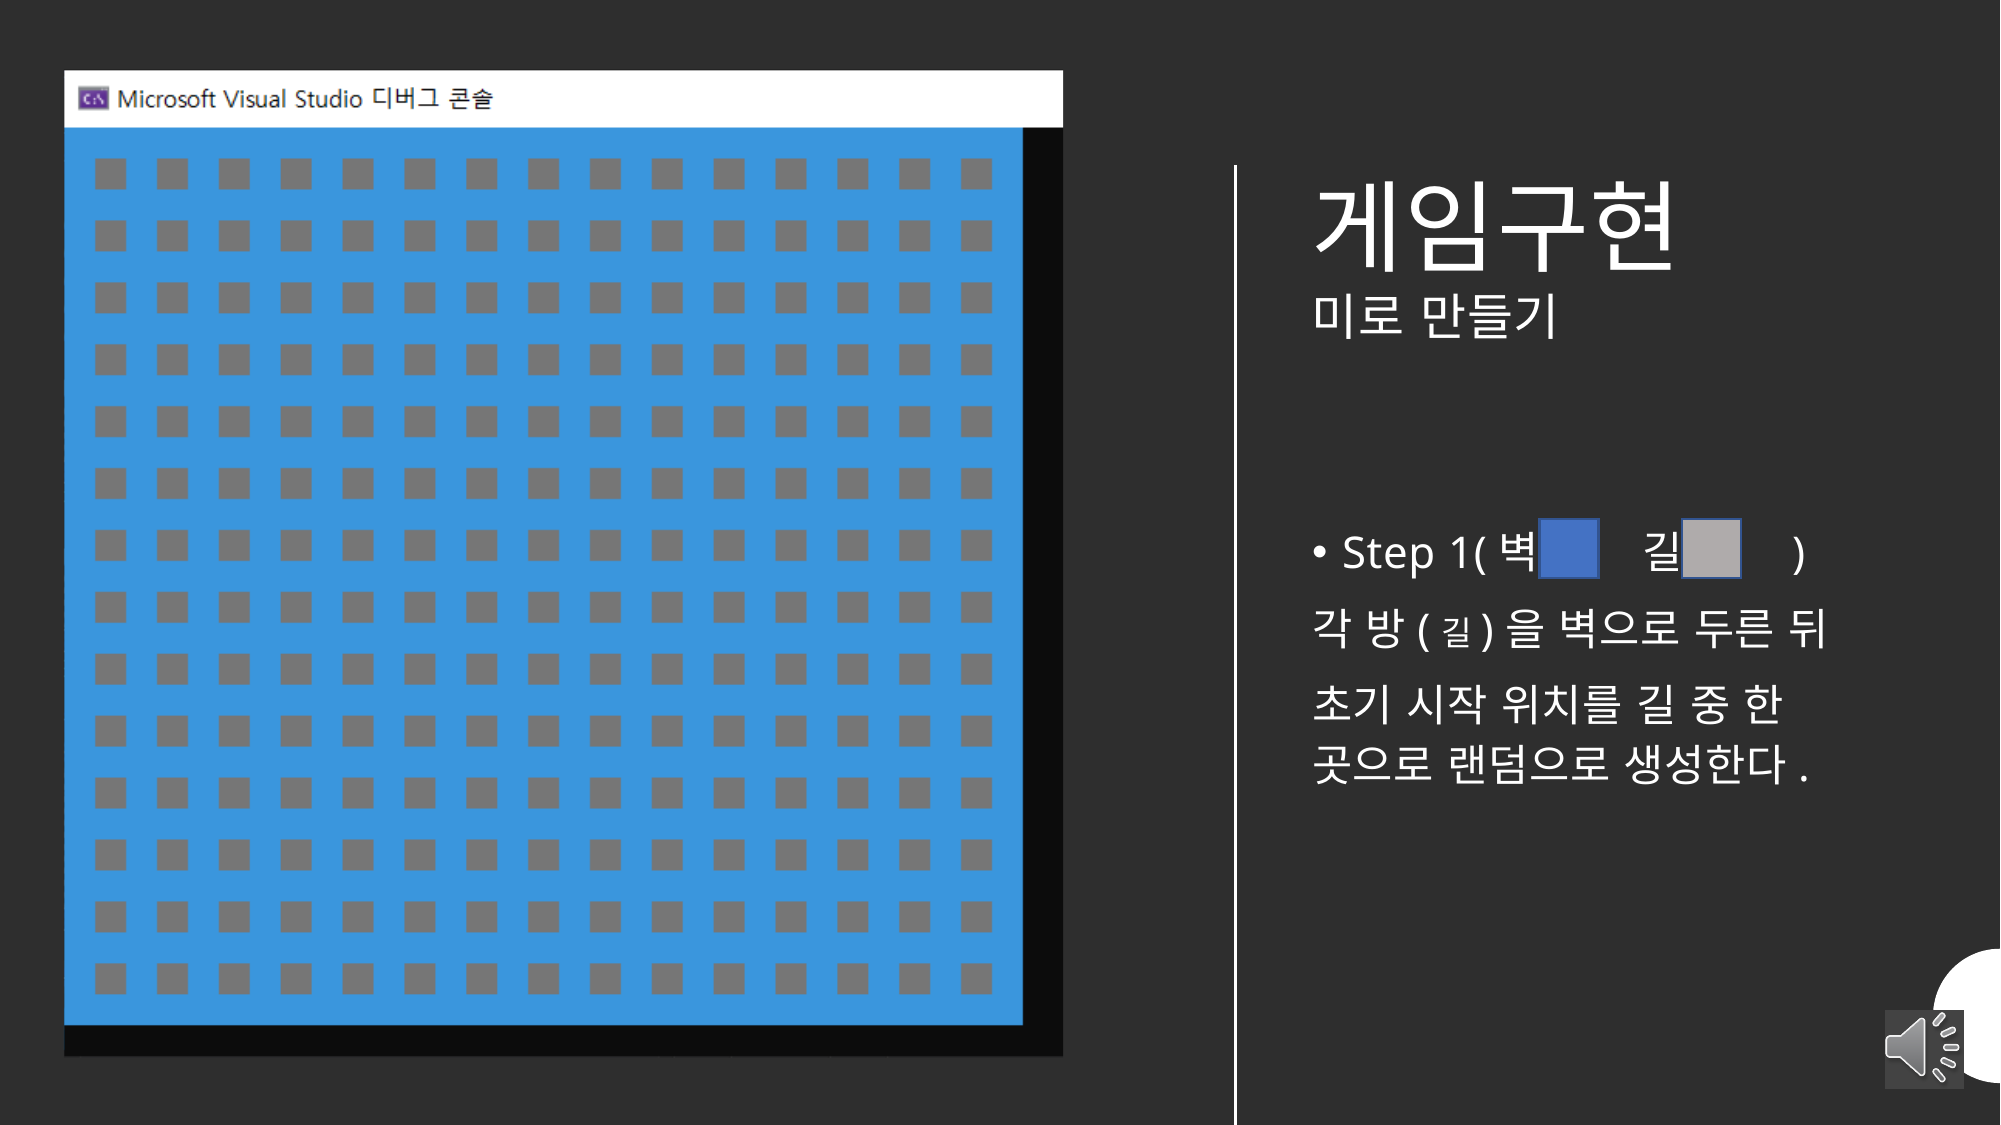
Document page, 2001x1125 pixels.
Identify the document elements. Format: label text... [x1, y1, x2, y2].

title 게임구현 미로 만들기 [1293, 113, 1875, 394]
text_box [0, 0, 2000, 1125]
picture [1884, 1009, 1965, 1090]
text_box [1315, 502, 1897, 783]
text_box [1681, 518, 1742, 579]
text_box [1933, 948, 2000, 1084]
picture [63, 69, 1064, 1058]
text_box [1538, 518, 1600, 579]
list Step 1(벽: 길: ) 각 방(길)을 벽으로 두른 뒤 초기 시작 위치를 길 중 한 곳으로 랜덤으로 생성한다. [1294, 430, 1875, 949]
